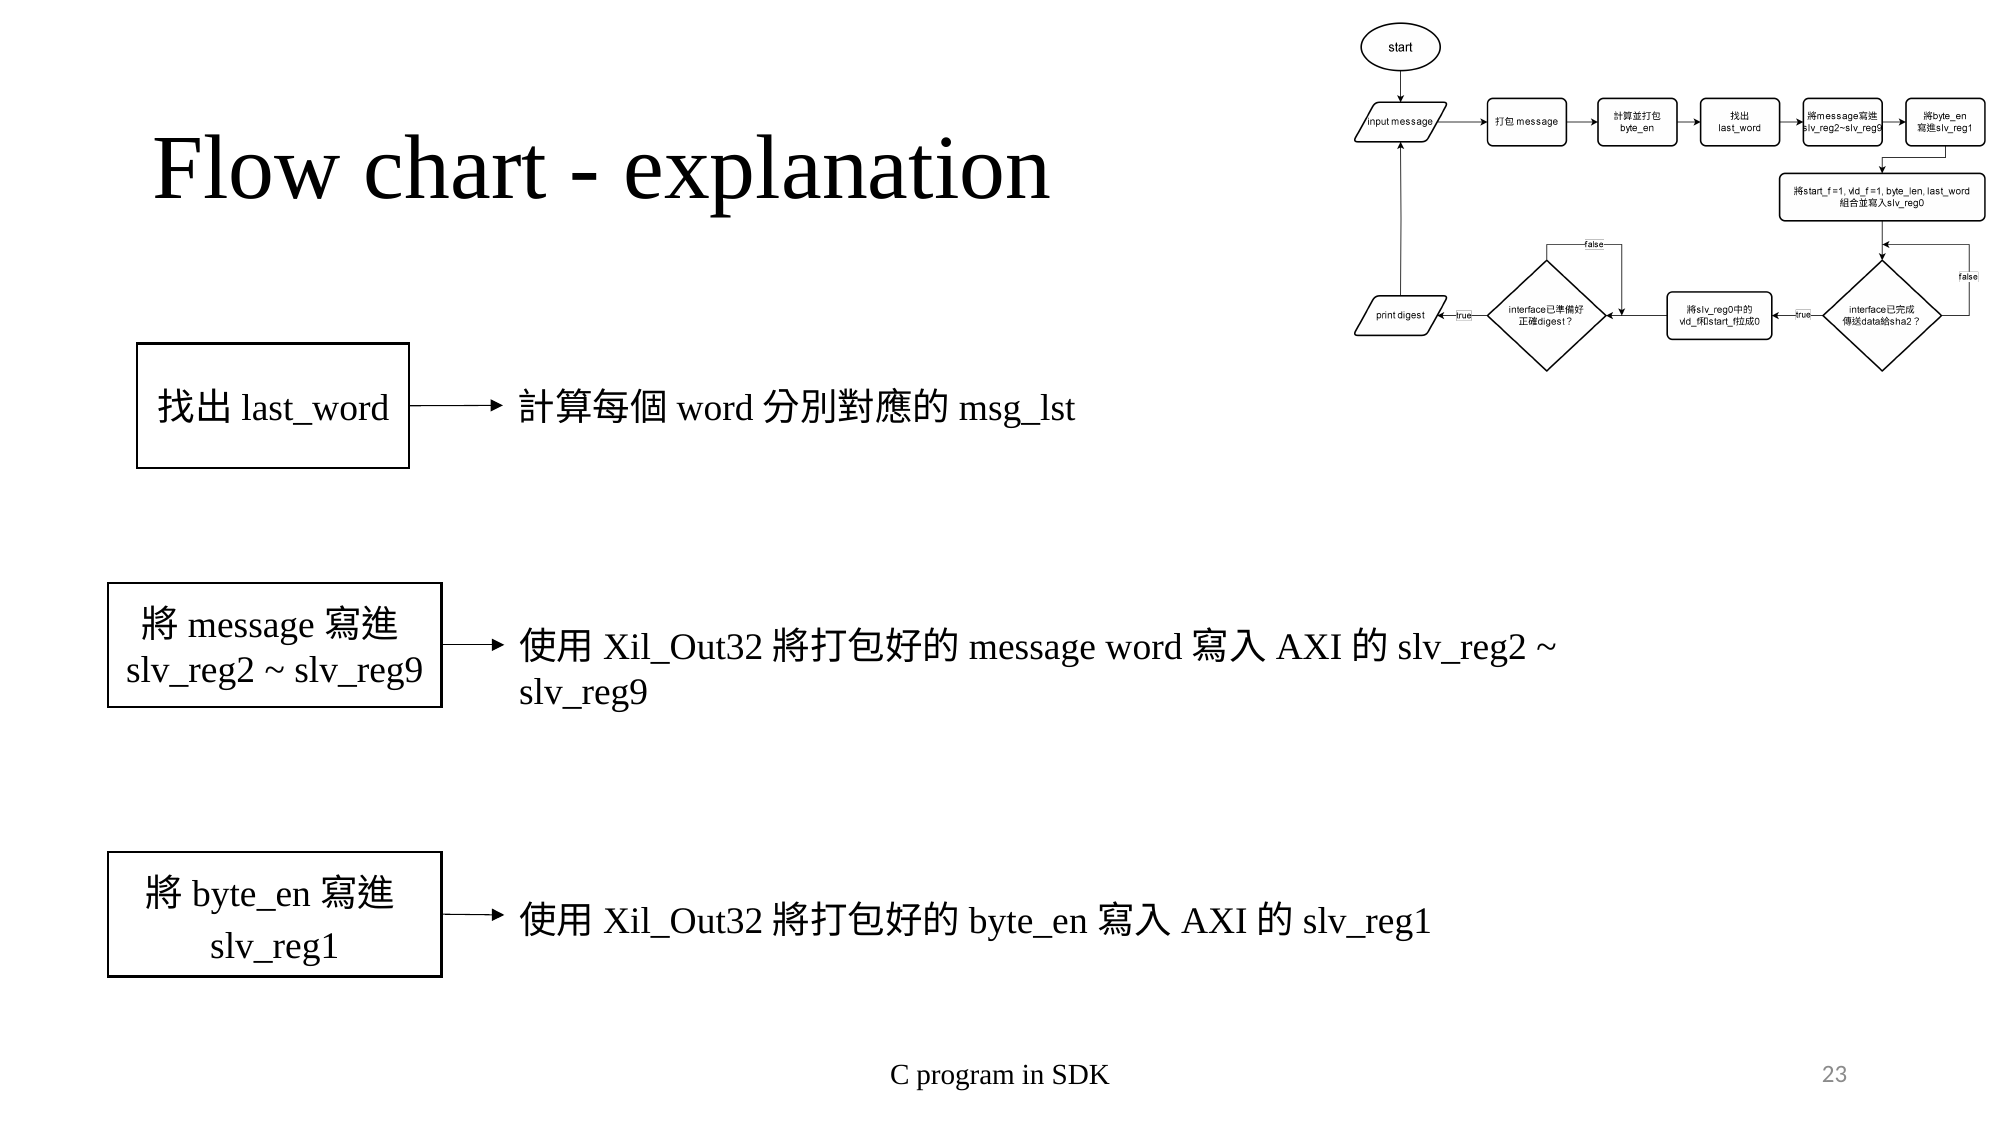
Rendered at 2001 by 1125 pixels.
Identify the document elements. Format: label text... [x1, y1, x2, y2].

footer C program in SDK [662, 1042, 1338, 1103]
title Flow chart - explanation [137, 59, 1352, 278]
slide_number 23 [1412, 1042, 1863, 1103]
text_box 找出last_word [136, 342, 410, 469]
text_box 計算每個word分別對應的msg_lst [502, 375, 1100, 436]
text_box 將message寫進slv_reg2 ~ slv_reg9 [107, 582, 443, 708]
text_box 使用Xil_Out32將打包好的message word寫入AXI的slv_reg2 ~ slv_reg9 [504, 614, 1685, 720]
text_box 將byte_en寫進slv_reg1 [107, 851, 443, 978]
text_box 使用Xil_Out32將打包好的byte_en寫入AXI的slv_reg1 [504, 881, 1572, 949]
picture [1352, 22, 1986, 372]
